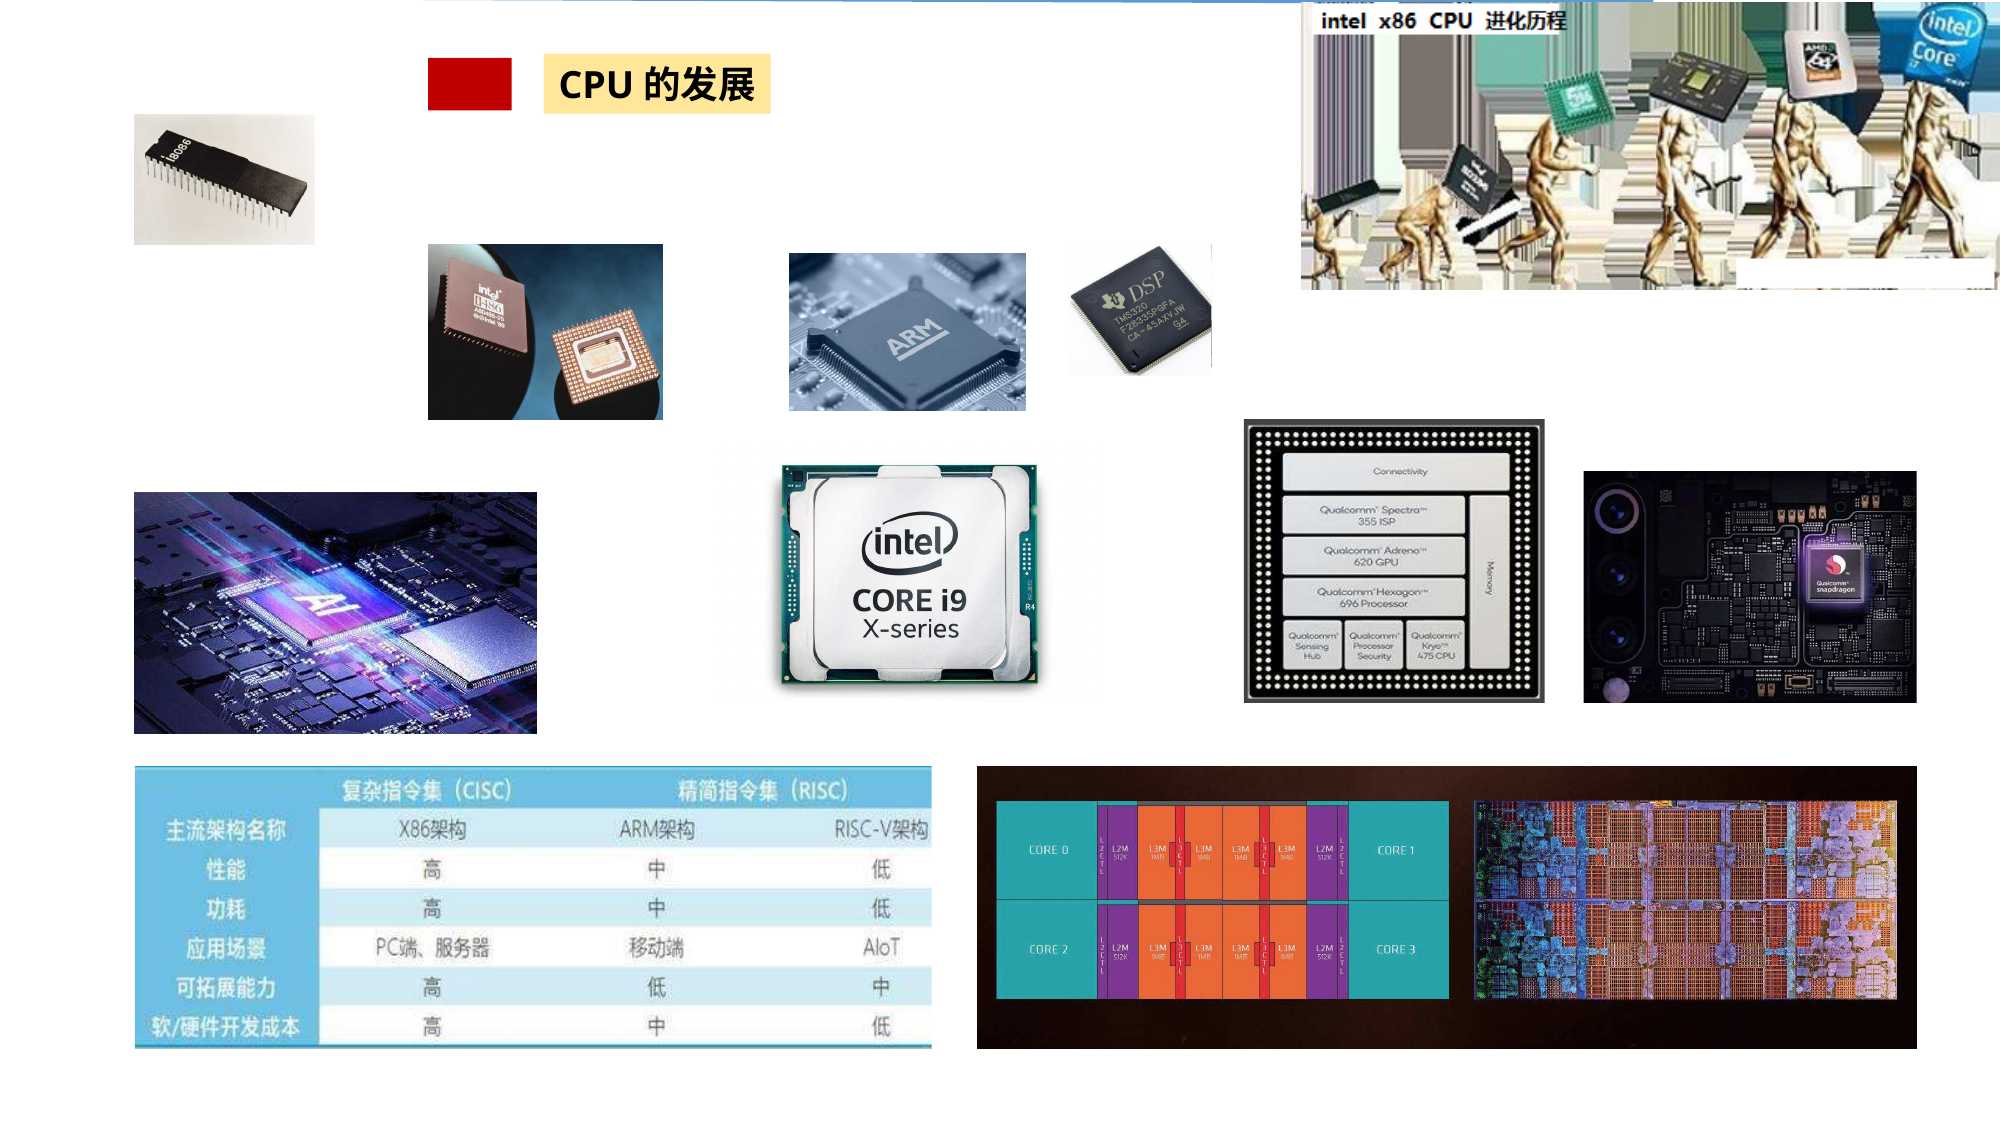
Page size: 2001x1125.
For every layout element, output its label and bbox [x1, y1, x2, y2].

picture [134, 114, 315, 245]
text_box [1068, 244, 1212, 376]
text_box [1243, 419, 1545, 703]
picture [977, 765, 1917, 1049]
text_box [1300, 1, 2000, 290]
text_box [1583, 471, 1917, 703]
text_box [134, 765, 932, 1049]
picture [789, 253, 1026, 411]
picture [716, 443, 1099, 703]
picture [428, 244, 663, 420]
text_box [427, 53, 768, 115]
picture [134, 492, 537, 734]
